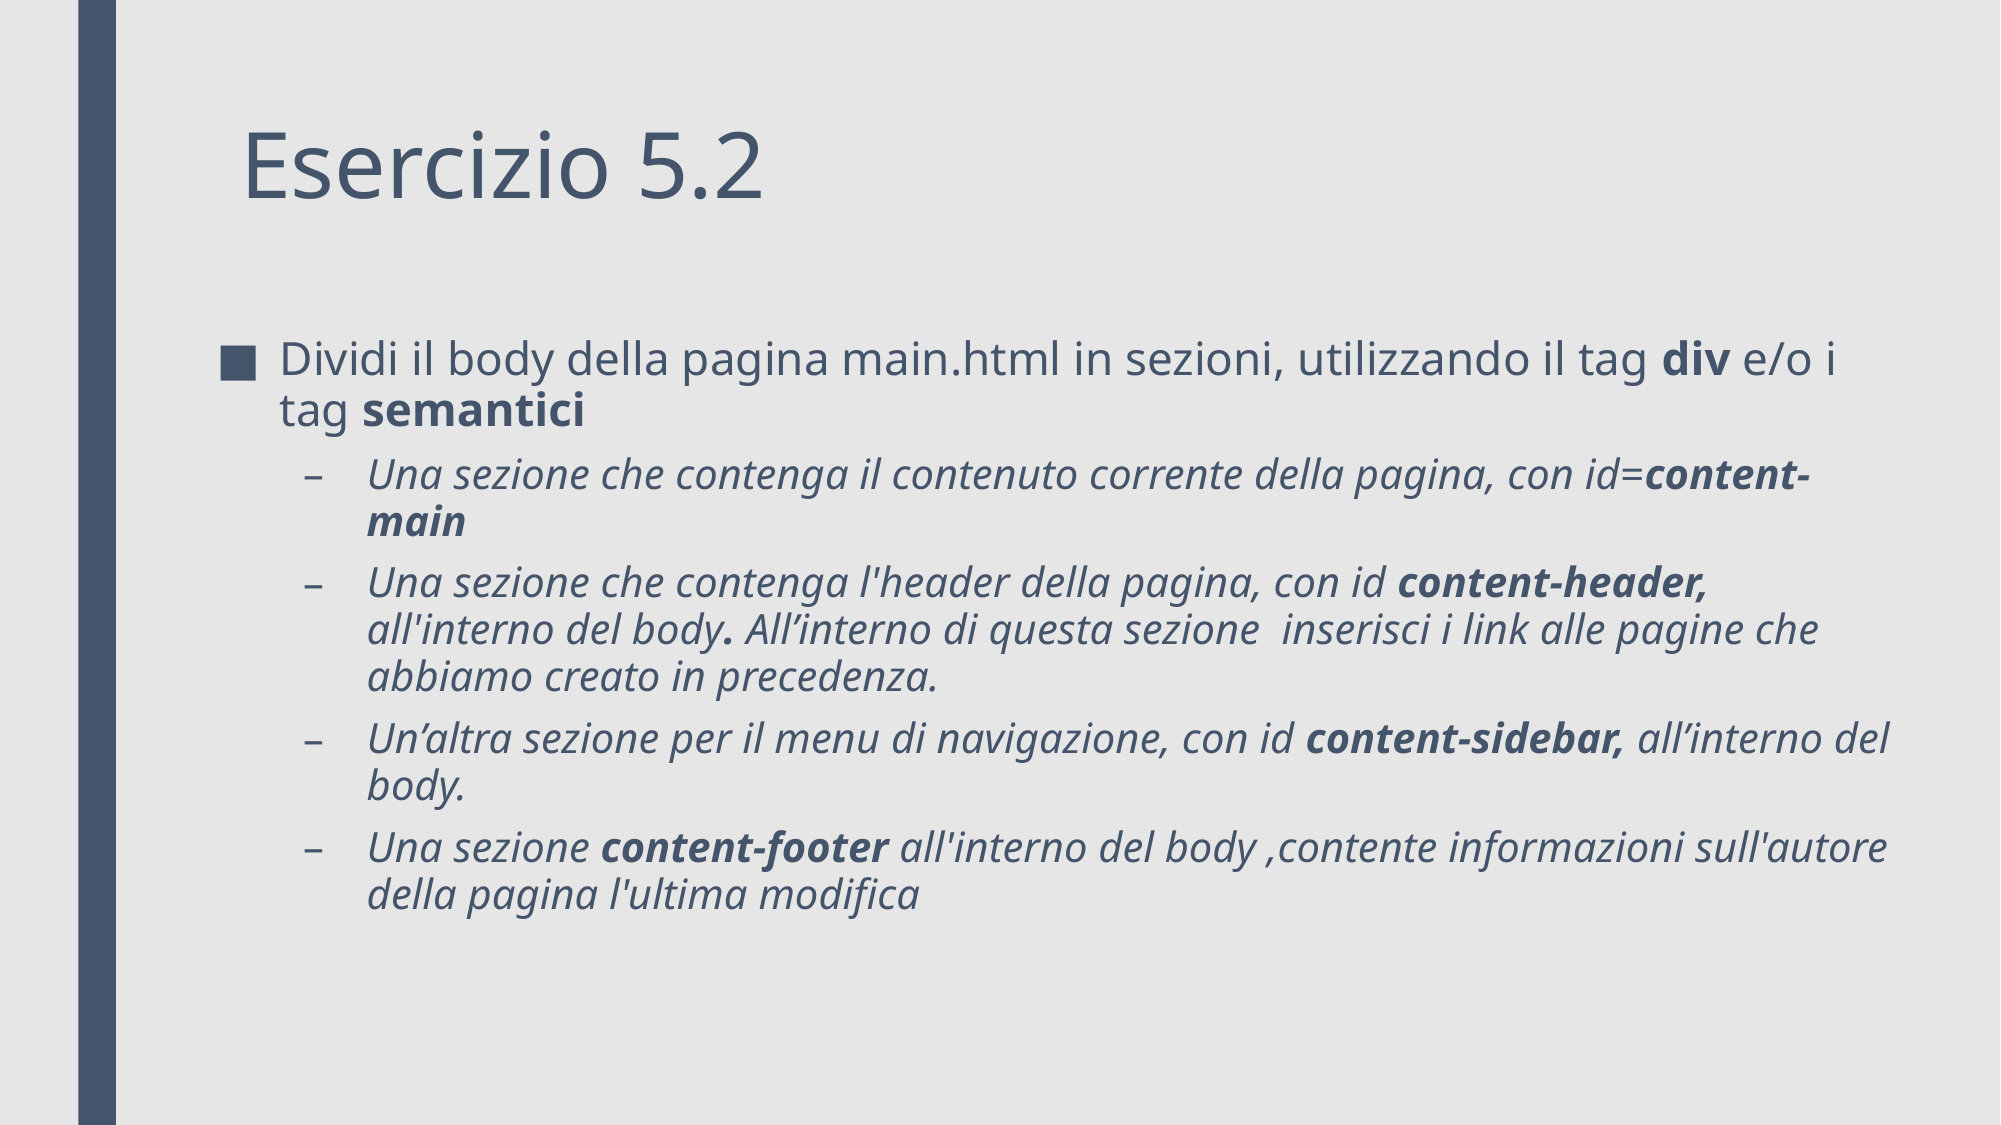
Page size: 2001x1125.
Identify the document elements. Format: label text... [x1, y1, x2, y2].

list Dividi il body della pagina main.html in sezioni, utilizzando il tag div e/o i tag semantici Una sezione che contenga il contenuto corrente della pagina, con id=content-main Una sezione che contenga l'header della pagina, con id content-header, all'interno del body. All’interno di questa sezione inserisci i link alle pagine che abbiamo creato in precedenza. Un’altra sezione per il menu di navigazione, con id content-sidebar, all’interno del body. Una sezione content-footer all'interno del body ,contente informazioni sull'autore della pagina l'ultima modifica [201, 326, 1922, 1047]
title Esercizio 5.2 [225, 112, 1800, 326]
